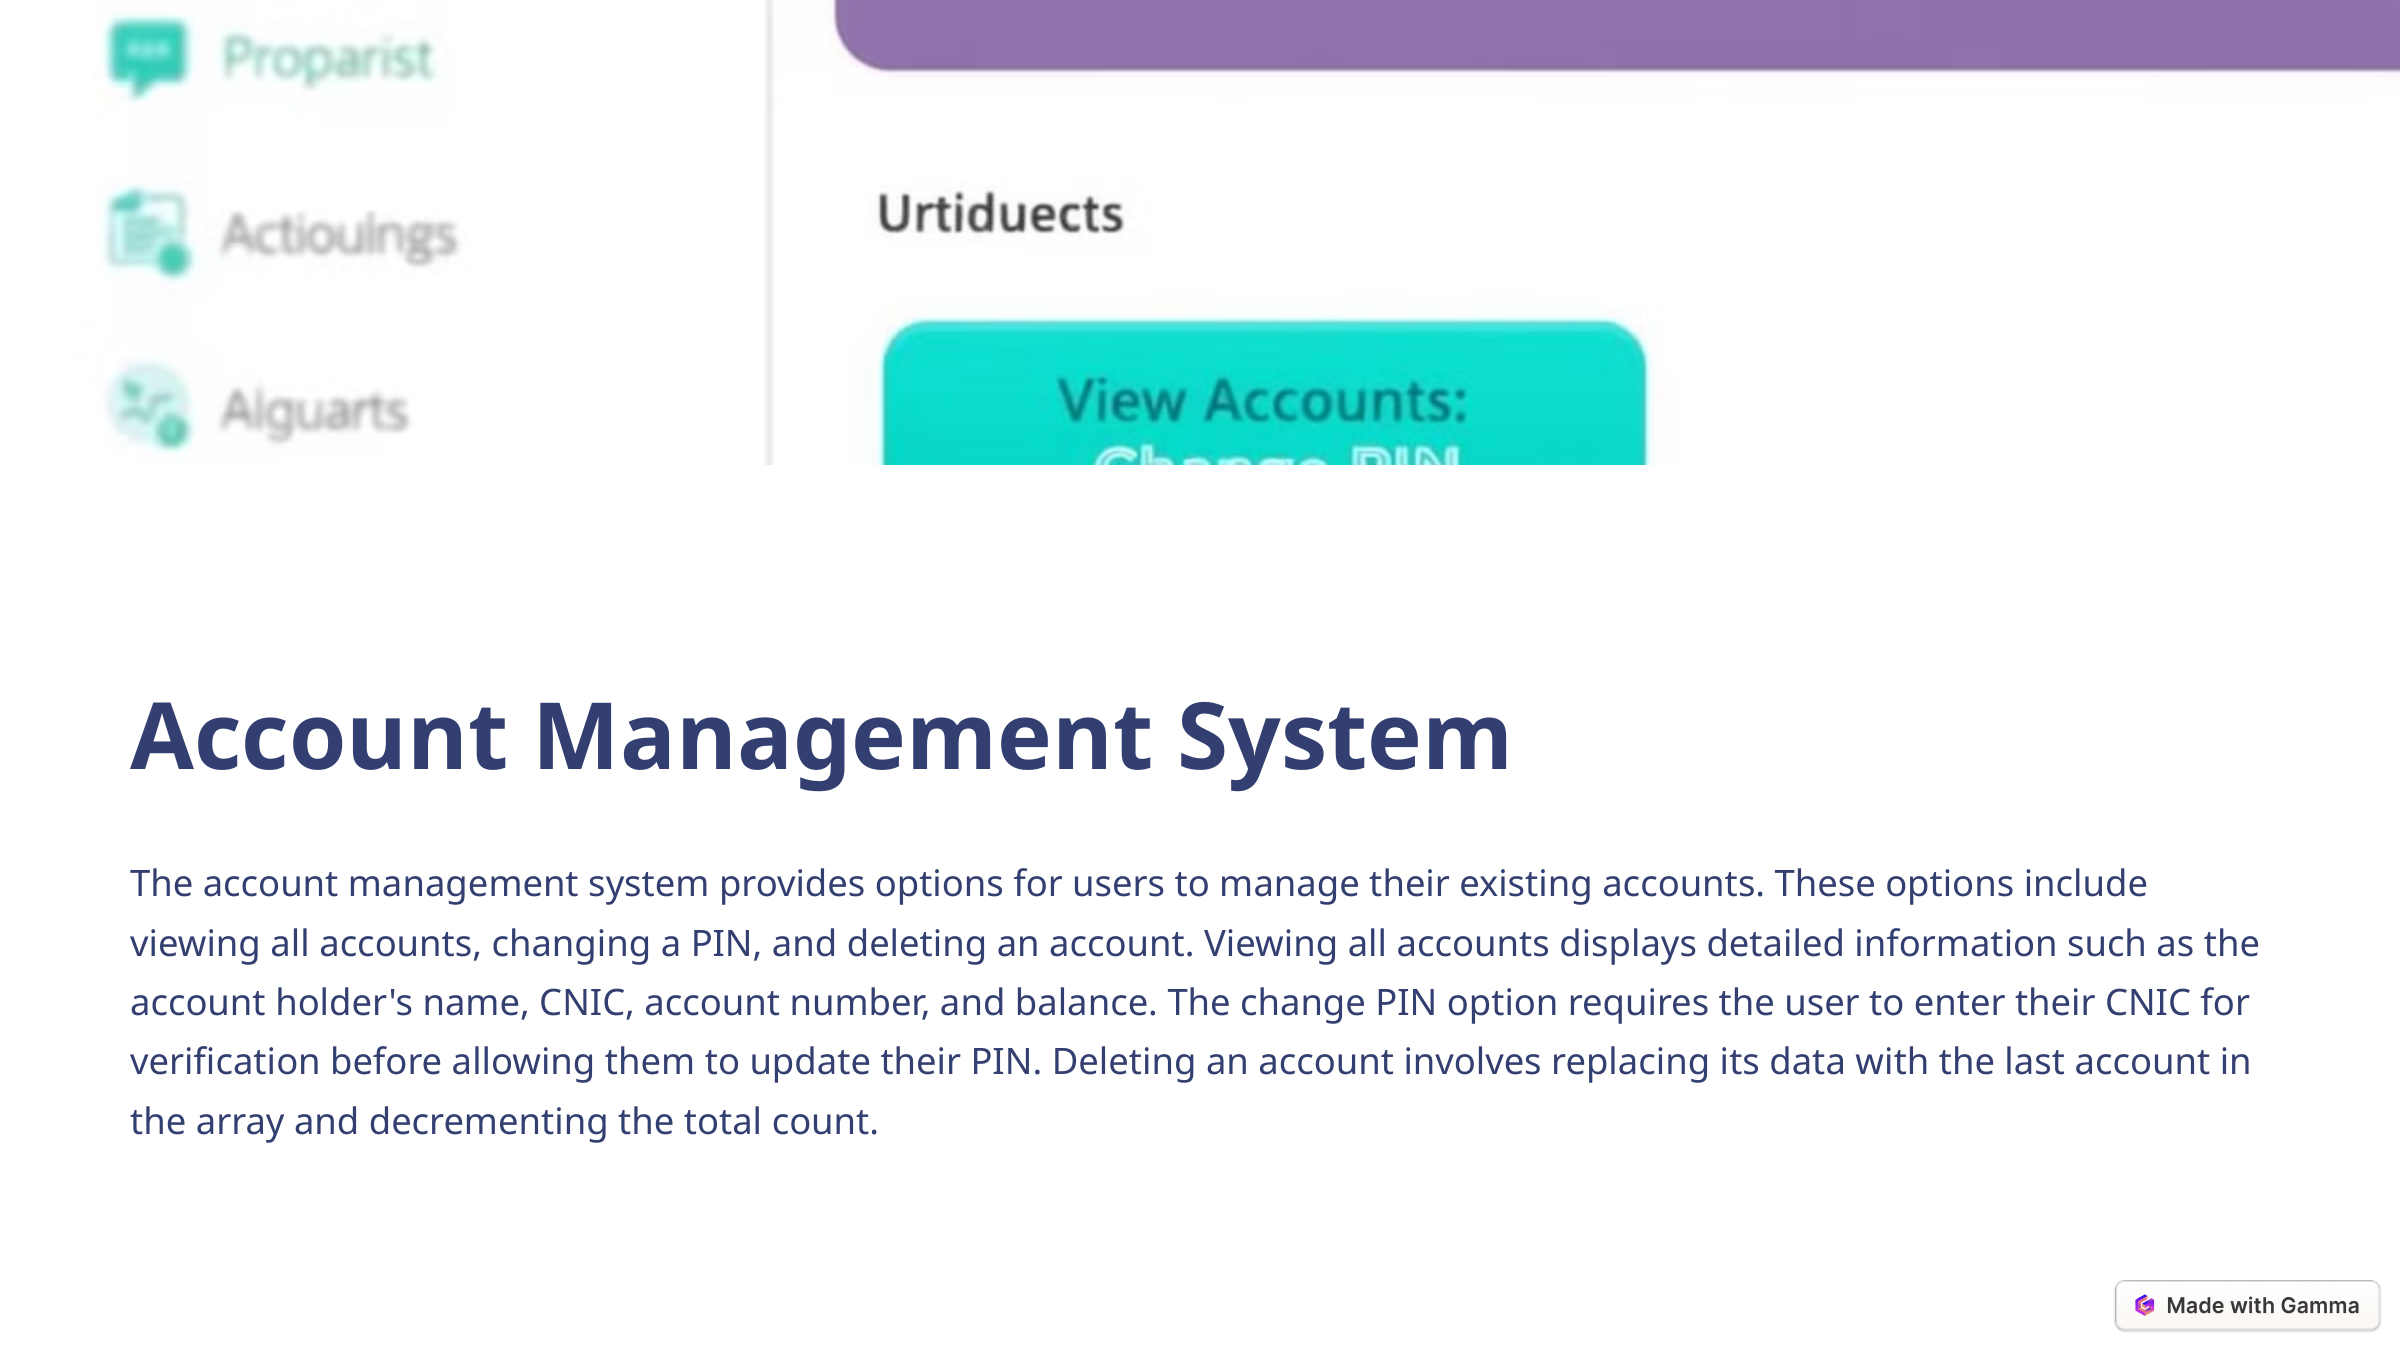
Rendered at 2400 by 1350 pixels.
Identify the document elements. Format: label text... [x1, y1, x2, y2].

picture [2106, 1271, 2389, 1339]
text_box The account management system provides options for users to manage their existing accounts. These options include viewing all accounts, changing a PIN, and deleting an account. Viewing all accounts displays detailed information such as the account holder's name, CNIC, account number, and balance. The change PIN option requires the user to enter their CNIC for verification before allowing them to update their PIN. Deleting an account involves replacing its data with the last account in the array and decrementing the total count. [130, 844, 2270, 1143]
text_box Account Management System [130, 672, 1921, 789]
picture [0, 0, 2400, 466]
